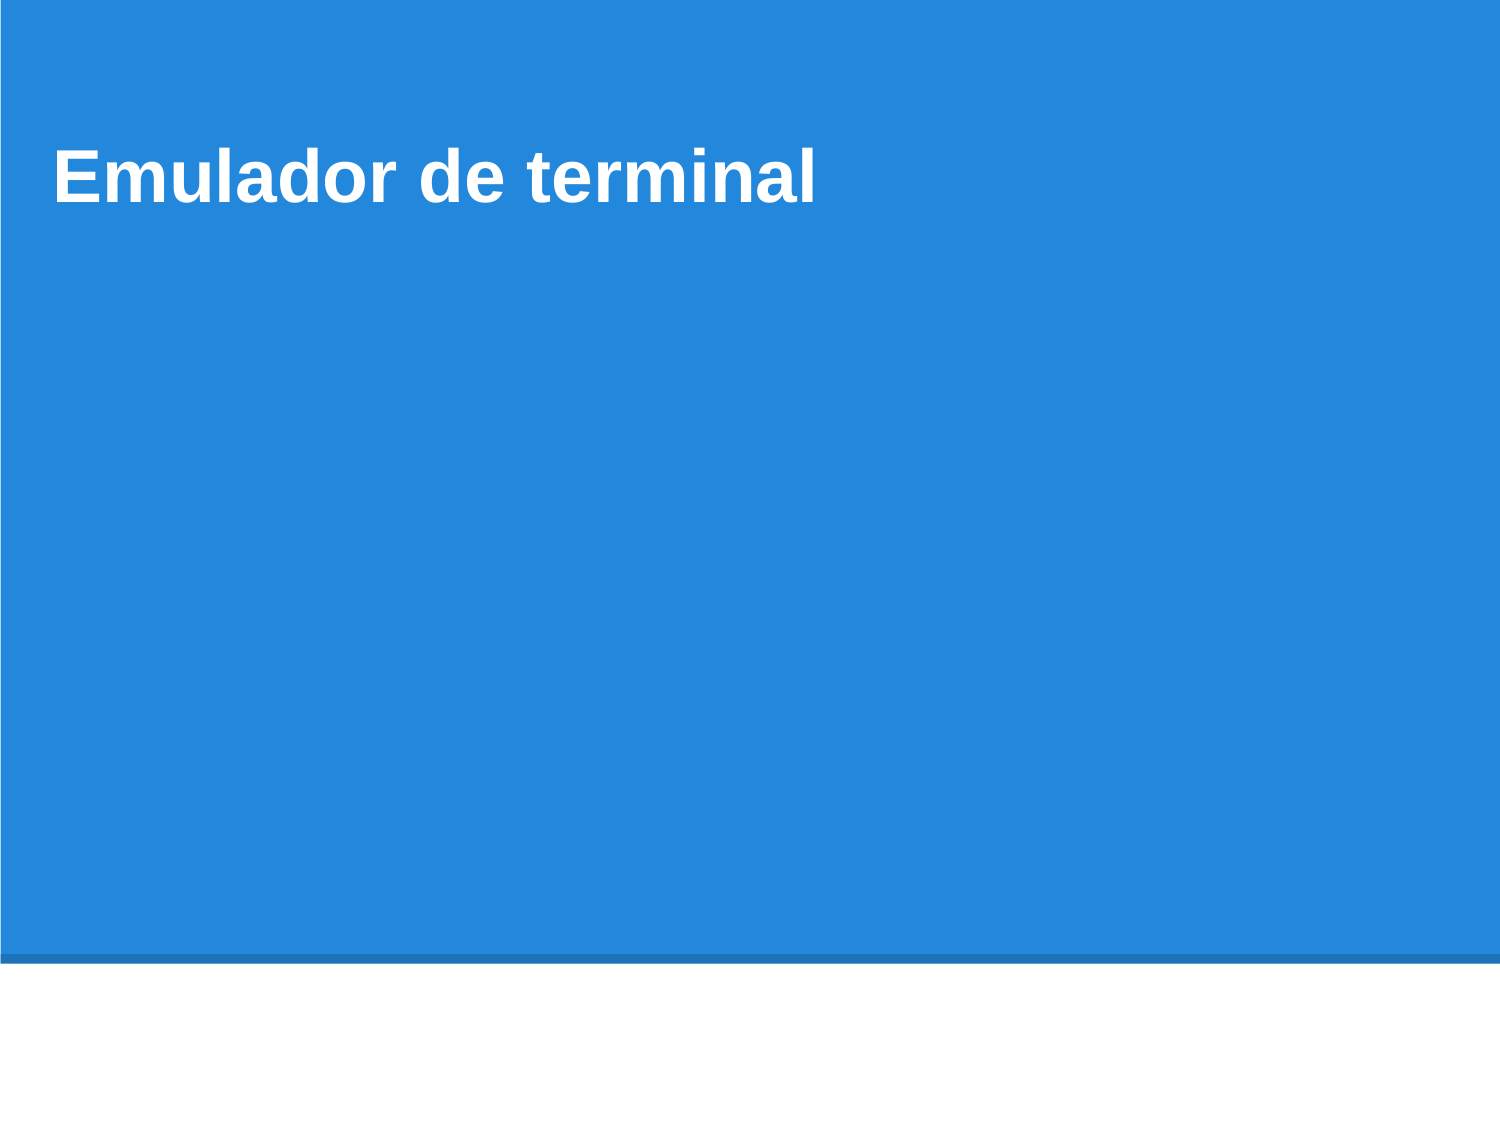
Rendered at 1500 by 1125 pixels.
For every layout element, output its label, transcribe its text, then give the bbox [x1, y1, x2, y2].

title Emulador de terminal [0, 45, 1350, 233]
